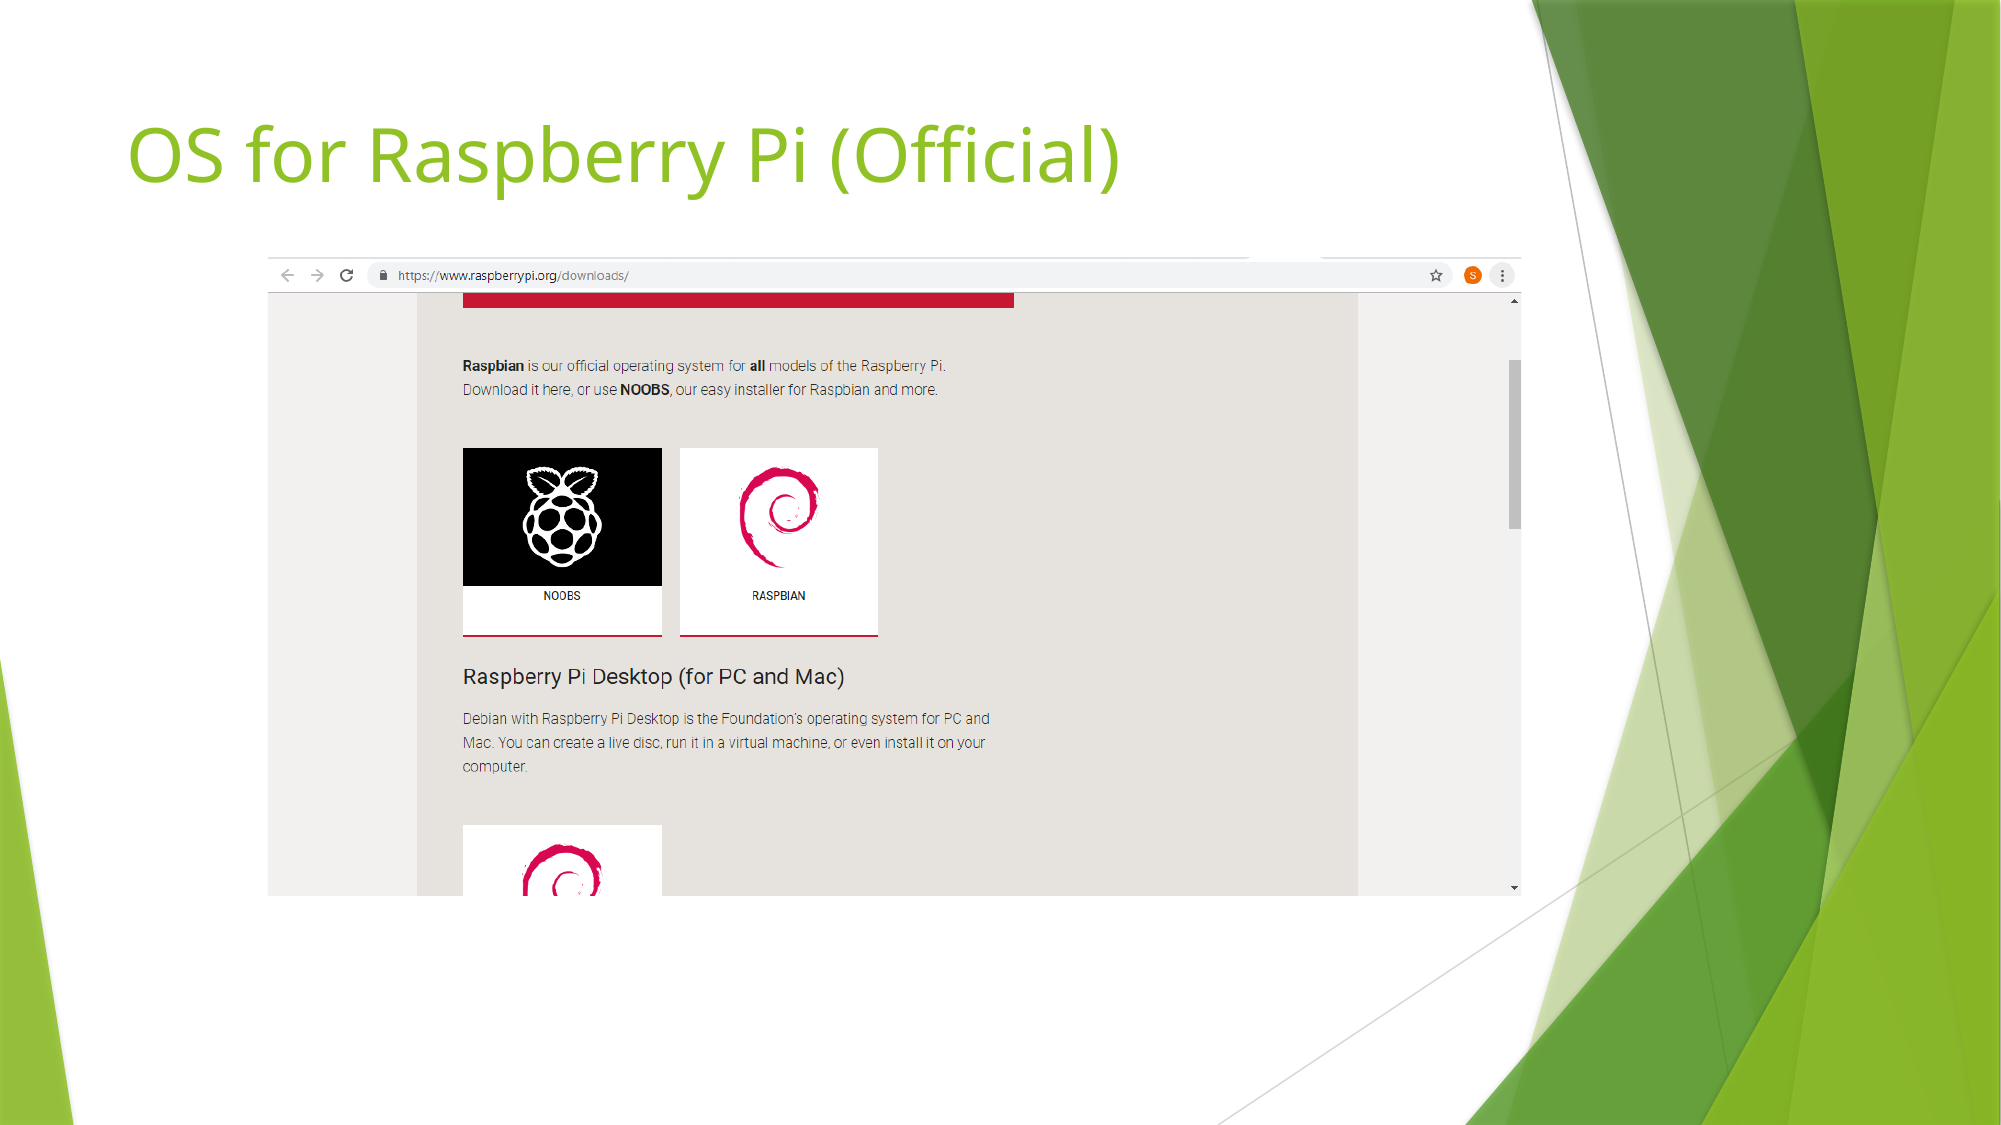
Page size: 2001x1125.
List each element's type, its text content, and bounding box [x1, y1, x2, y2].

title OS for Raspberry Pi (Official) [111, 99, 1522, 216]
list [267, 257, 1522, 897]
